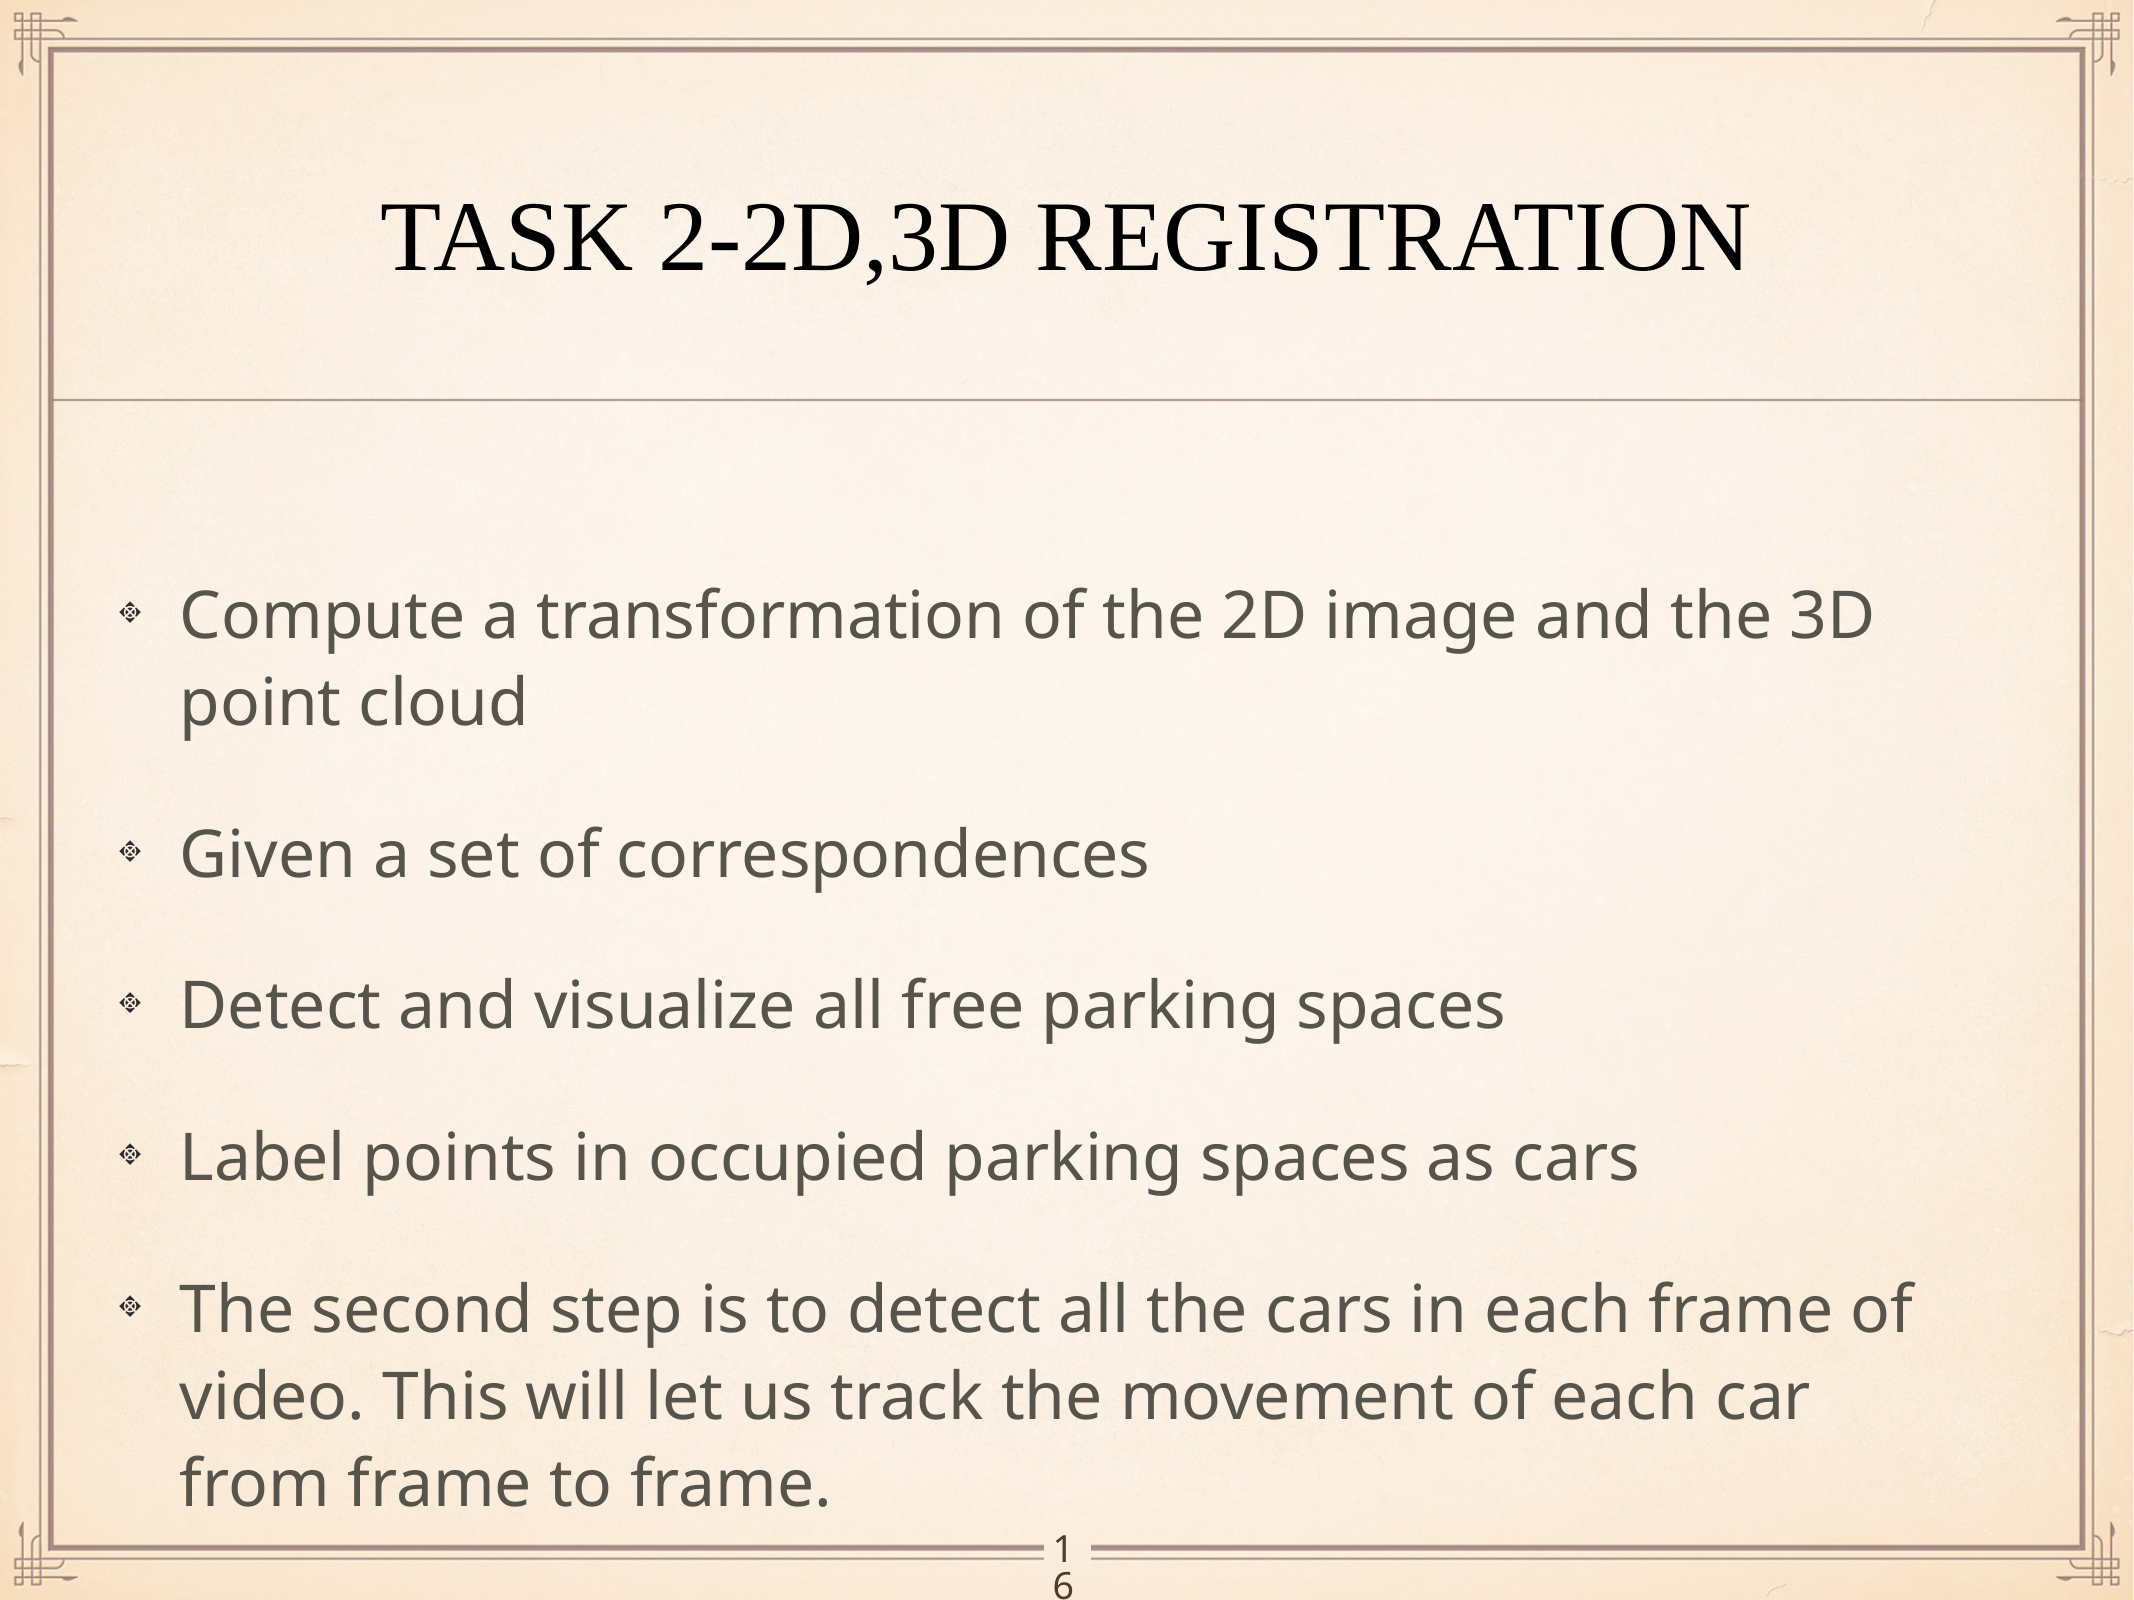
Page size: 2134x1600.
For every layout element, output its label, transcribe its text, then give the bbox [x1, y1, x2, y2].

title TASK 2-2D,3D REGISTRATION [139, 136, 1995, 347]
list Compute a transformation of the 2D image and the 3D point cloud Given a set of correspondences Detect and visualize all free parking spaces Label points in occupied parking spaces as cars The second step is to detect all the cars in each frame of video. This will let us track the movement of each car from frame to frame. [110, 555, 1967, 1567]
picture [0, 0, 2134, 1600]
slide_number 16 [1043, 1516, 1092, 1580]
